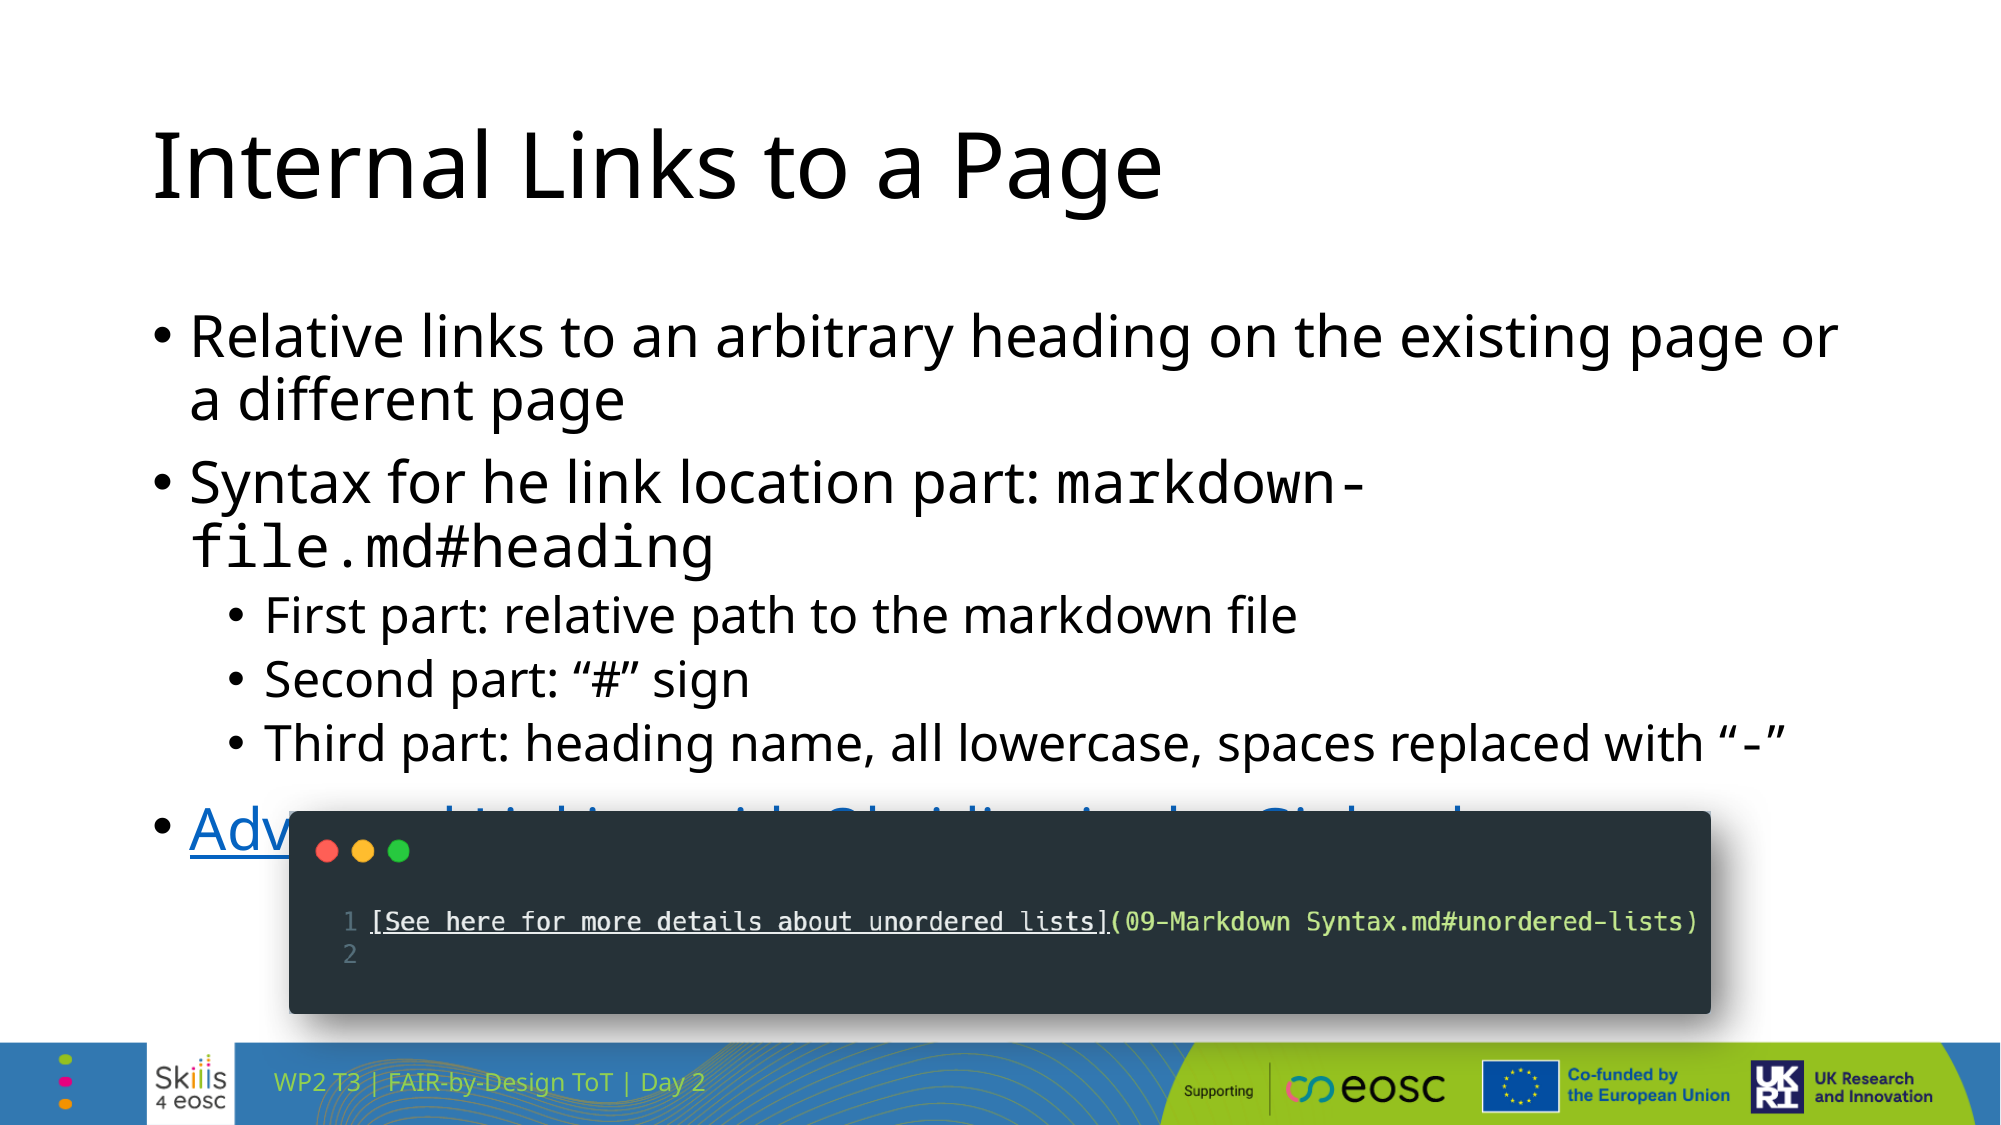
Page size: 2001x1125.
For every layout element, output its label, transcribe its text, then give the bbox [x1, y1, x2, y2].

picture [0, 0, 2001, 1125]
footer WP2 T3 | FAIR-by-Design ToT | Day 2 [258, 1052, 1140, 1112]
title Internal Links to a Page [137, 59, 1863, 278]
list Relative links to an arbitrary heading on the existing page or a different page Syntax for he link location part: markdown-file.md#heading First part: relative path to the markdown file Second part: “#” sign Third part: heading name, all lowercase, spaces replaced with “-” Advanced Linking with Obsidian in the Git book [137, 299, 1863, 1014]
